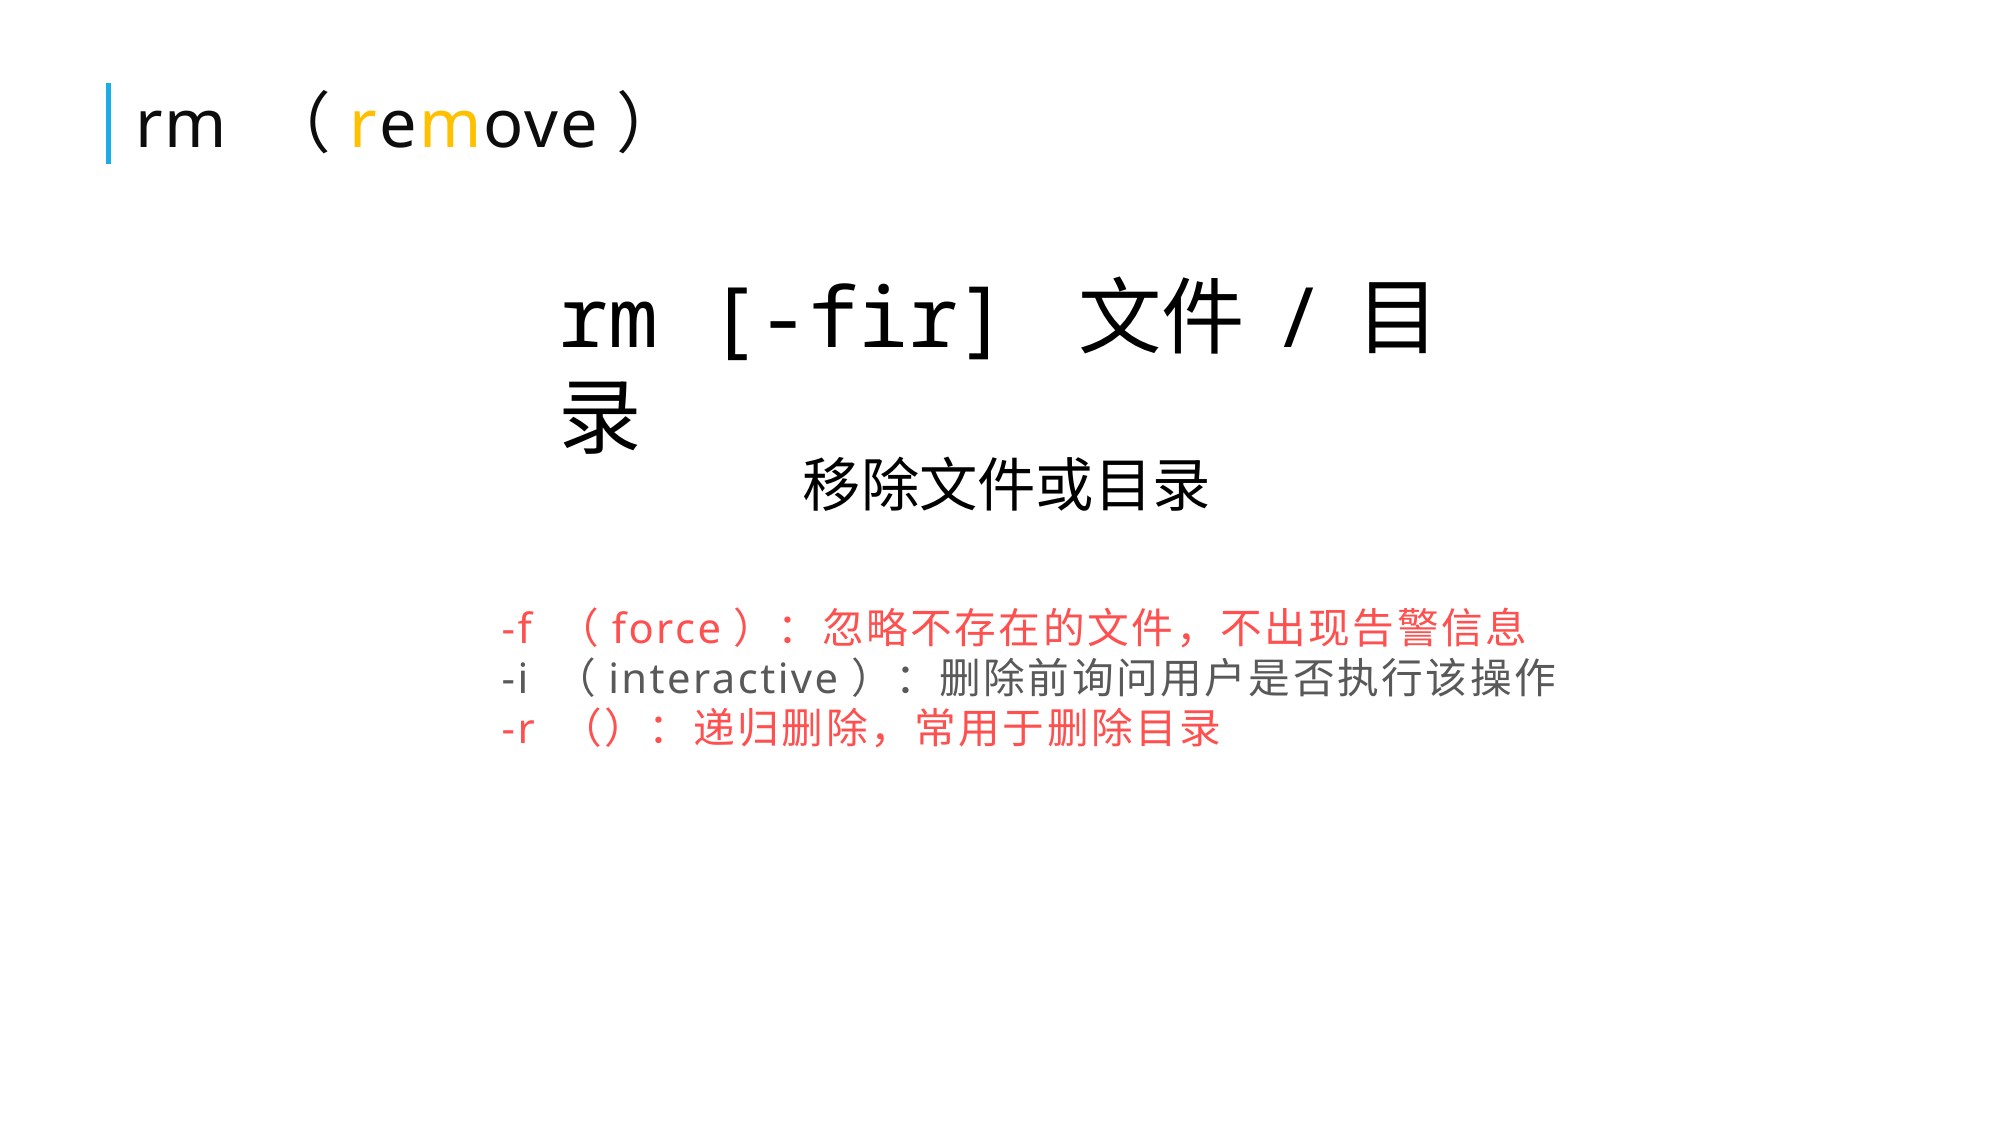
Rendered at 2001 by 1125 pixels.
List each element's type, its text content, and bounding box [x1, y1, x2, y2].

text_box rm [-fir] 文件 / 目录 [543, 256, 1457, 472]
text_box -f （force）：忽略不存在的文件，不出现告警信息 -i （interactive）：删除前询问用户是否执行该操作 -r （）：递归删除，常用于删除目录 [486, 594, 1727, 759]
text_box 移除文件或目录 [788, 440, 1232, 526]
title rm （remove） [120, 77, 1010, 180]
